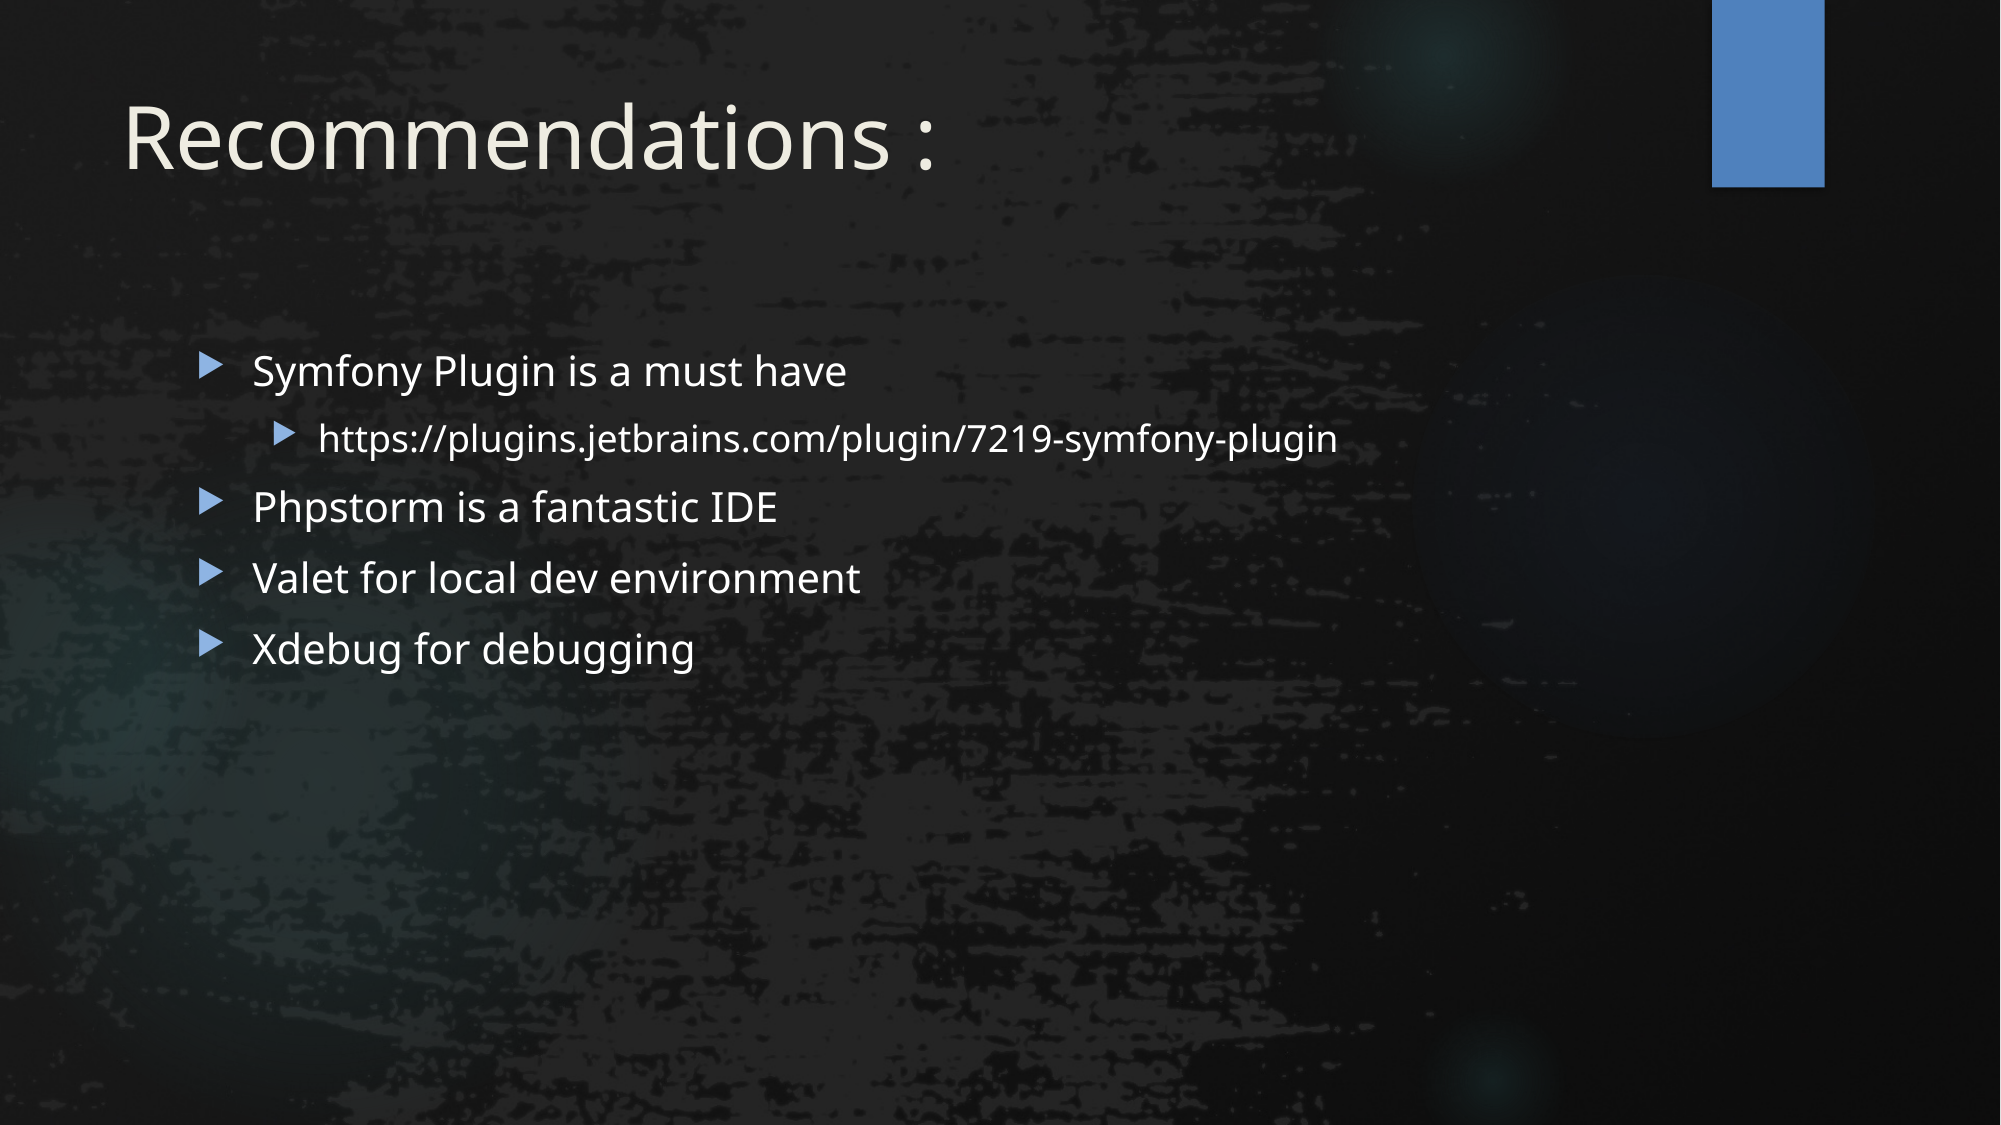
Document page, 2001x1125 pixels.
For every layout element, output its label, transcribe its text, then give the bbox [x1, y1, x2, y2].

picture [0, 0, 2001, 1125]
list Symfony Plugin is a must have https://plugins.jetbrains.com/plugin/7219-symfony-plugin Phpstorm is a fantastic IDE Valet for local dev environment Xdebug for debugging [181, 336, 1649, 1025]
title Recommendations : [106, 74, 1649, 304]
